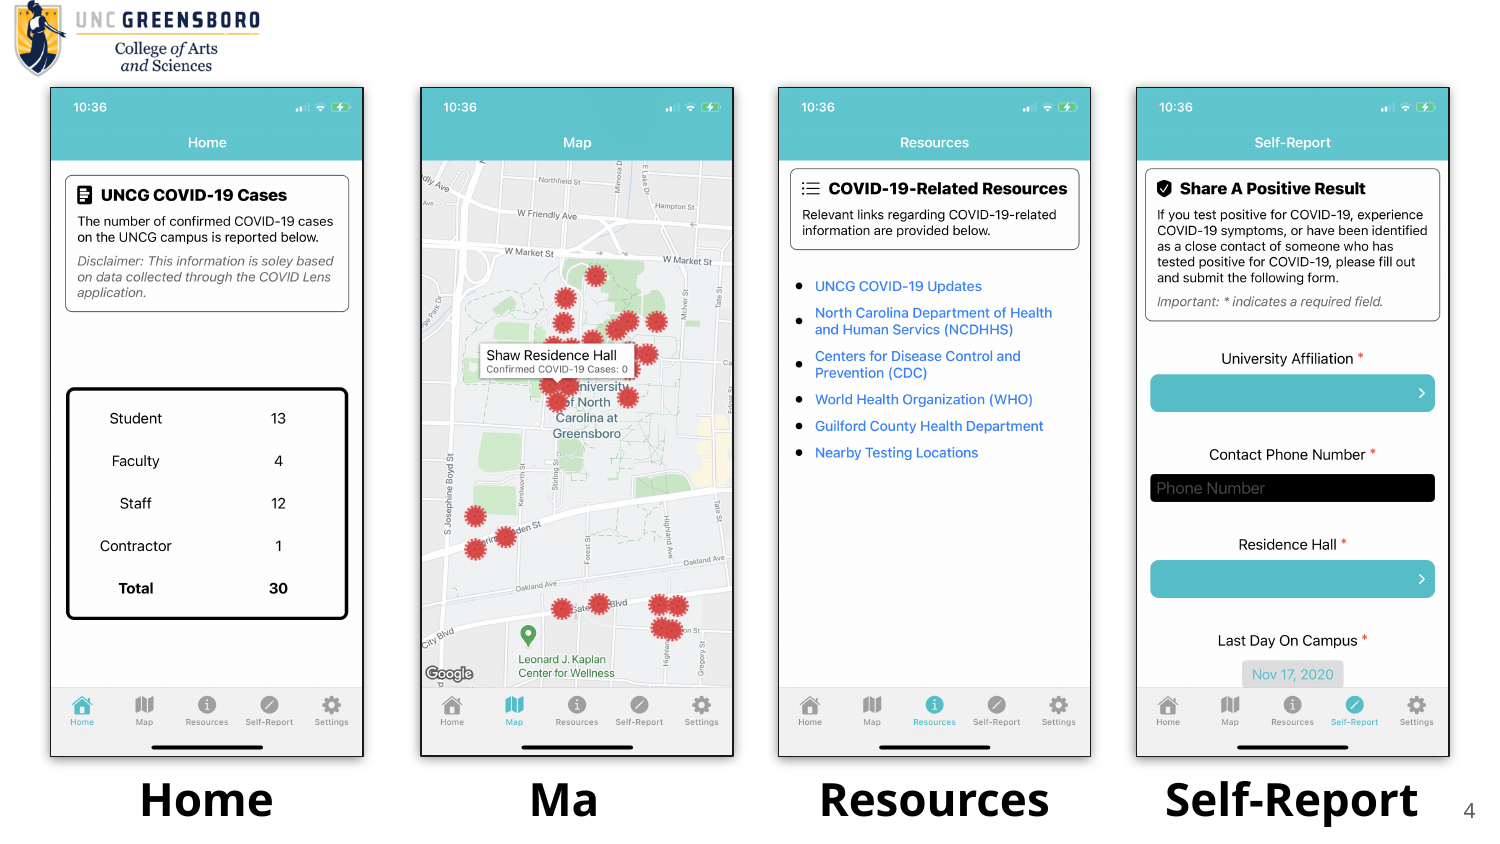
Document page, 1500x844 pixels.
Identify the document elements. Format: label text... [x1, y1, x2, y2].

title Home [123, 764, 290, 844]
picture [421, 88, 733, 756]
picture [1136, 87, 1449, 756]
picture [0, 0, 363, 756]
slide_number ‹#› [1435, 779, 1491, 844]
title Self-Report [1150, 764, 1435, 844]
picture [779, 87, 1091, 756]
title Resources [803, 764, 1066, 844]
title Map [513, 763, 641, 844]
